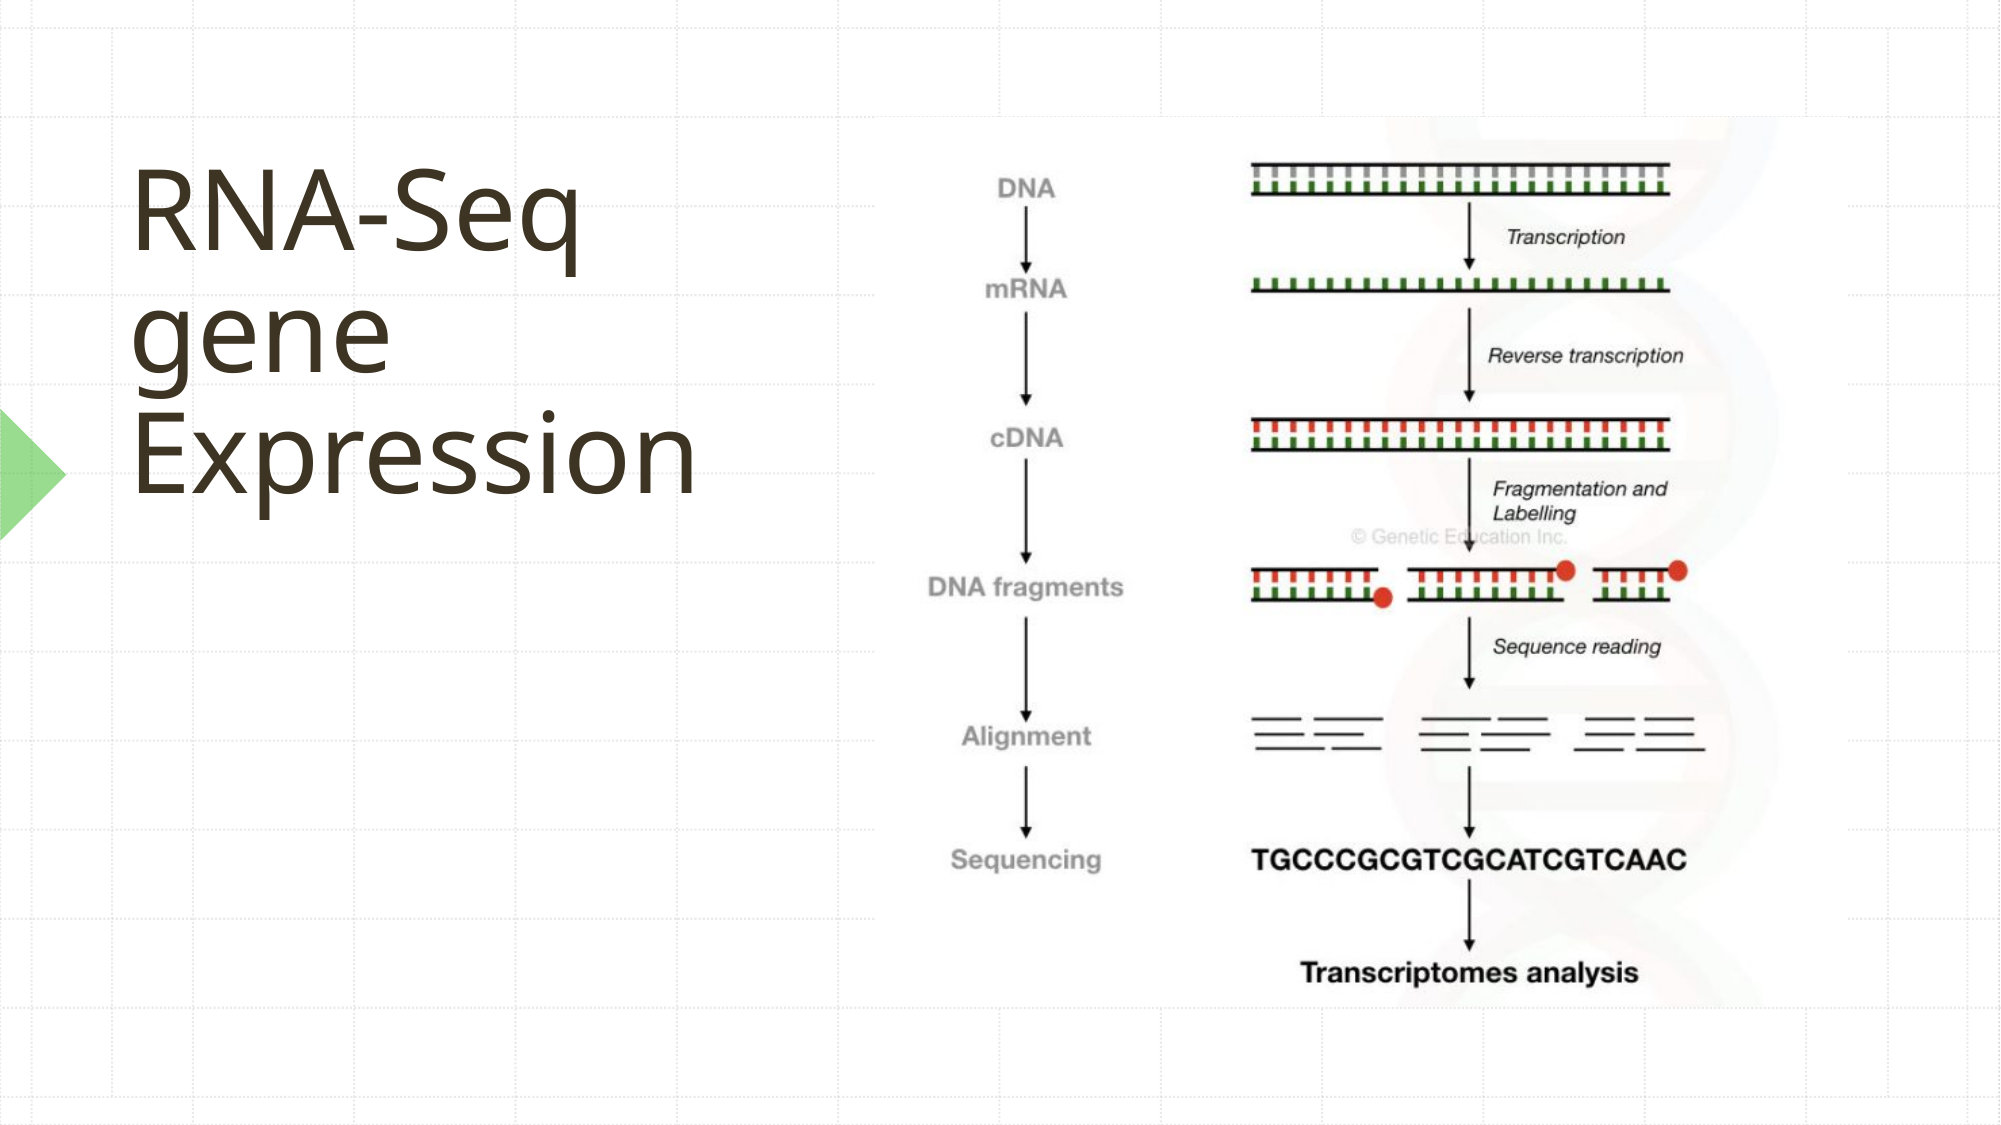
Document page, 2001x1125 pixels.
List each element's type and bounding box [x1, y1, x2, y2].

text_box [0, 0, 2000, 1125]
picture [875, 117, 1847, 1007]
